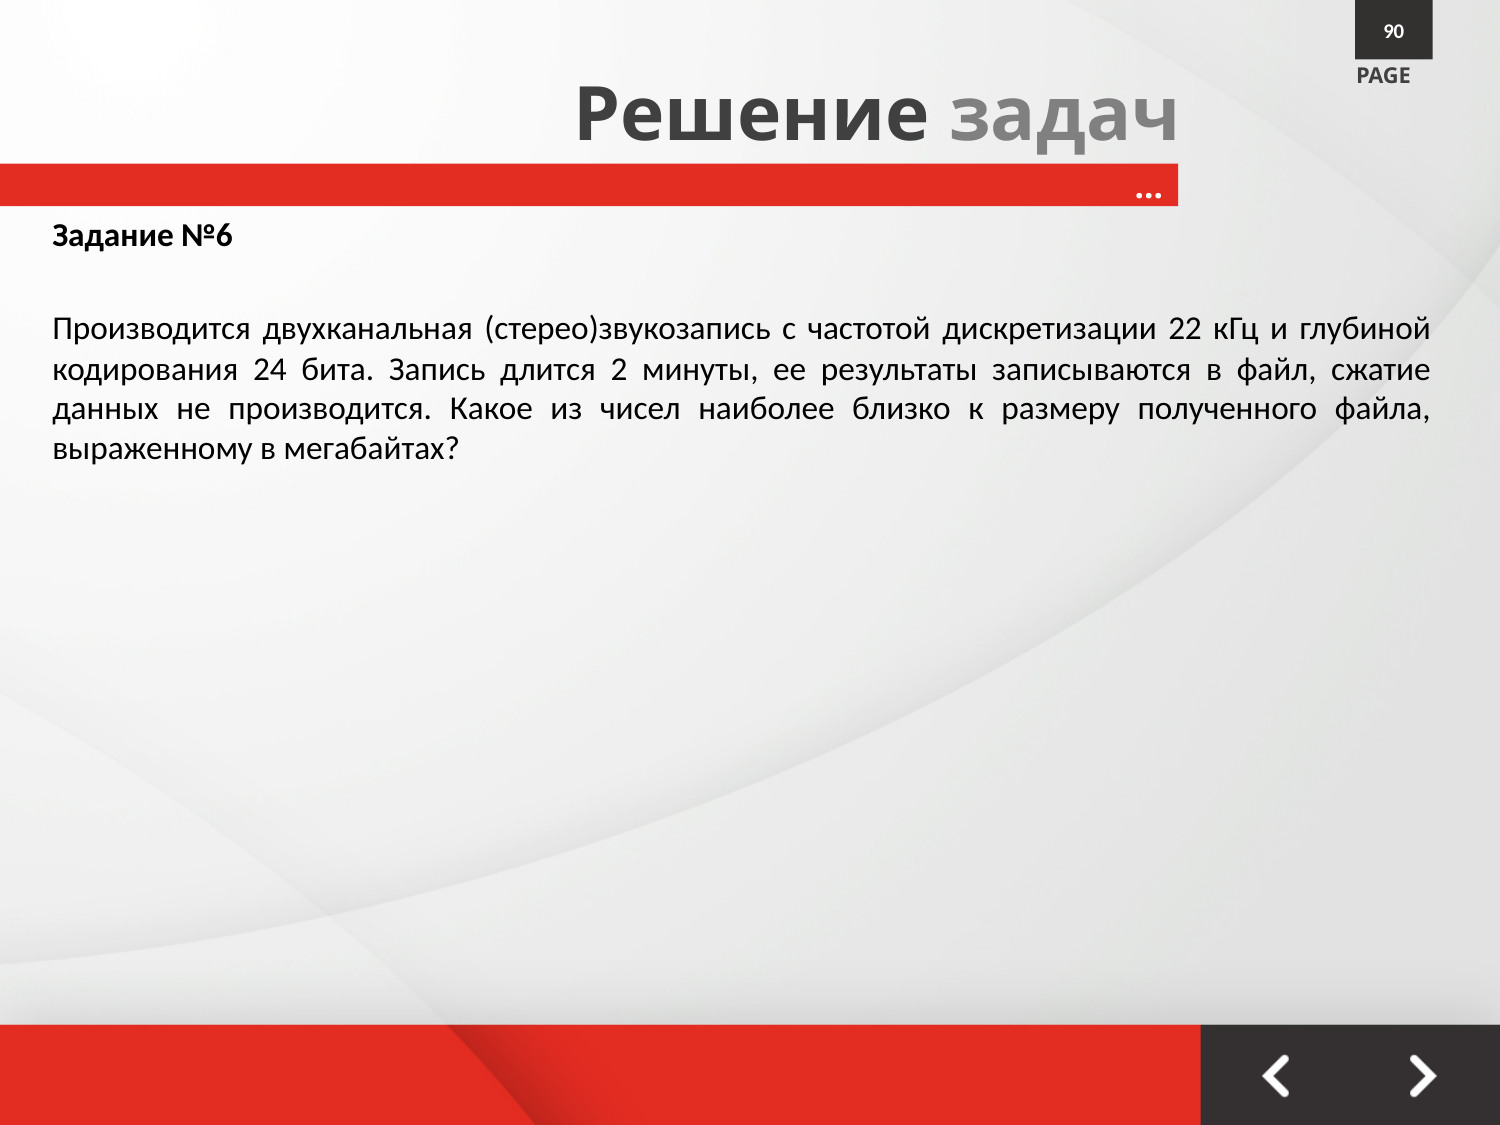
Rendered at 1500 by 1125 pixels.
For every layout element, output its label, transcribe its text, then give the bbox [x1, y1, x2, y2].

text_box Задание №6 Производится двухканальная (стерео)звукозапись с частотой дискретизации 22 кГц и глубиной кодирования 24 бита. Запись длится 2 минуты, ее результаты записываются в файл, сжатие данных не производится. Какое из чисел наиболее близко к размеру полученного файла, выраженному в мегабайтах? [37, 206, 1448, 474]
picture [0, 0, 1500, 1125]
text_box Решение задач [171, 57, 1196, 163]
text_box 90 [1353, 0, 1435, 61]
subtitle … [0, 163, 1179, 207]
text_box PAGE [1341, 54, 1426, 96]
